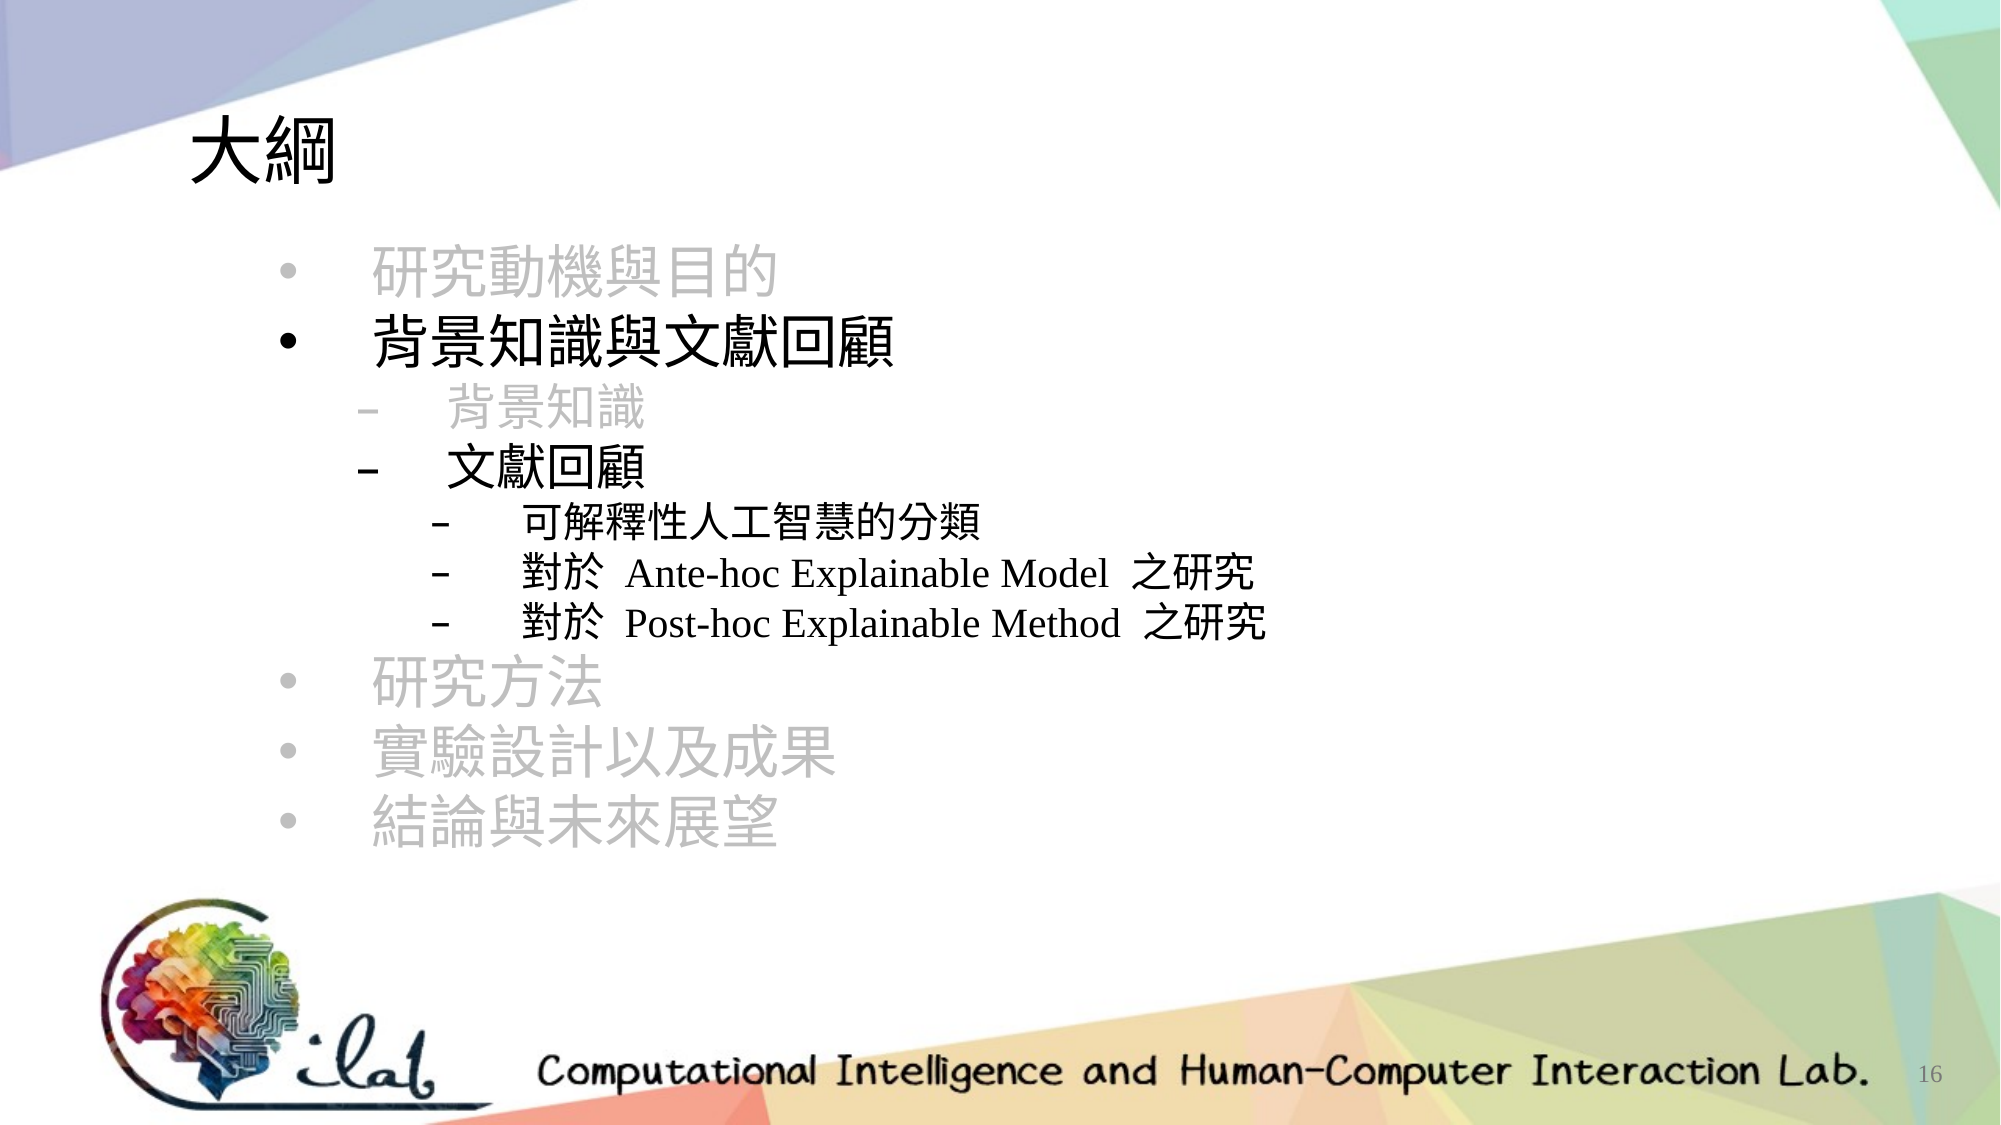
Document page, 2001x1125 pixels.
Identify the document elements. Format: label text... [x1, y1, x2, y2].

text_box 大綱 [114, 96, 412, 201]
slide_number 16 [1507, 1042, 1958, 1103]
text_box 研究動機與目的 背景知識與文獻回顧 背景知識 文獻回顧 可解釋性人工智慧的分類 對於 Ante-hoc Explainable Model 之研究 對於 Post-hoc Explainable Method 之研究 研究方法 實驗設計以及成果 結論與未來展望 [263, 228, 1929, 863]
picture [0, 0, 2001, 1125]
